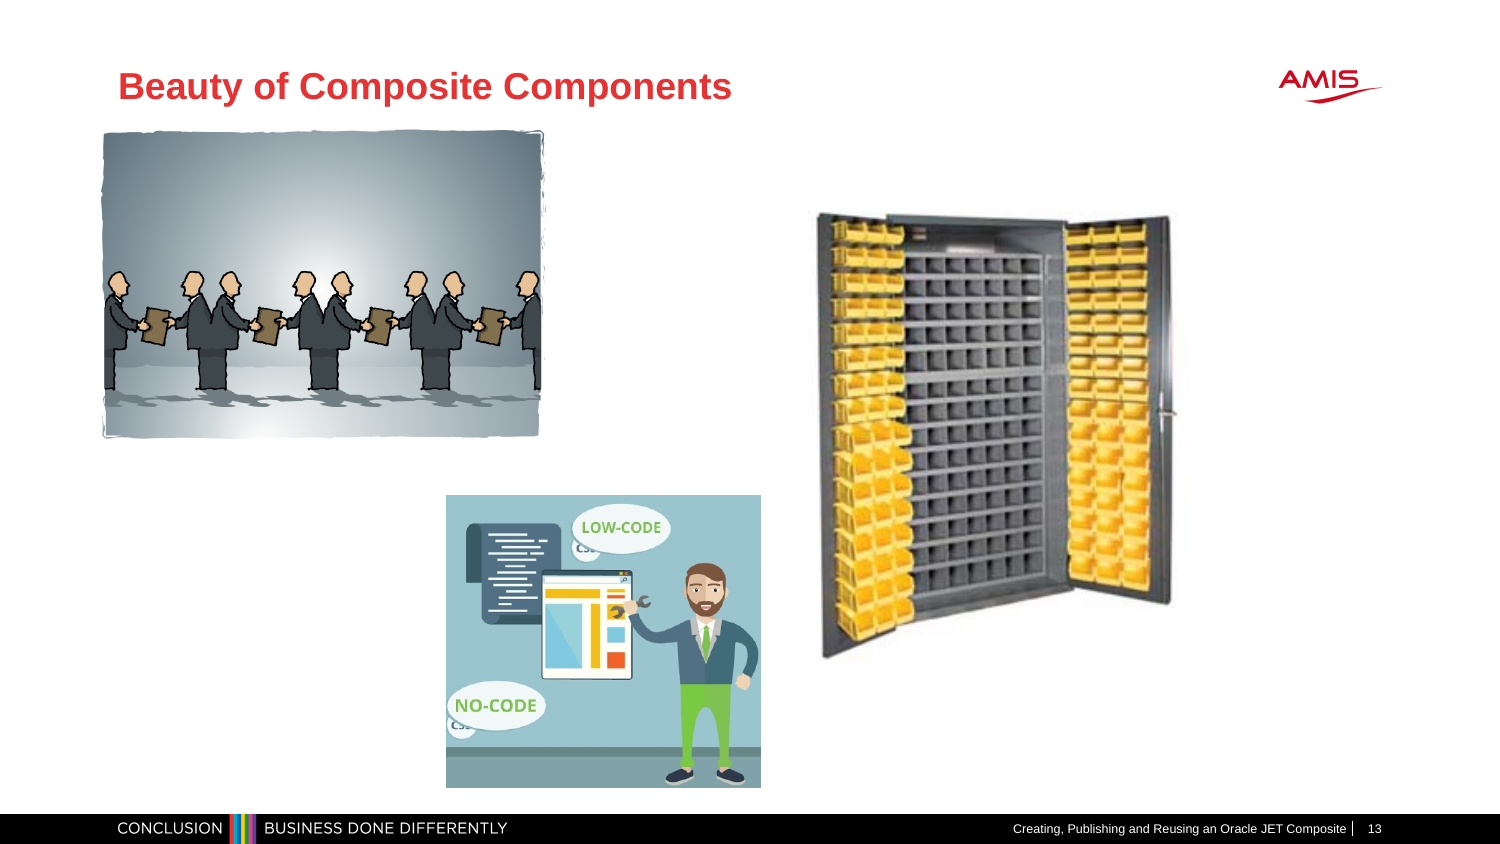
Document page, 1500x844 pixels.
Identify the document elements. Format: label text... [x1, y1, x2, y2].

picture [101, 129, 546, 439]
picture [1205, 58, 1388, 106]
picture [239, 814, 1500, 844]
title Beauty of Composite Components [118, 47, 1205, 130]
slide_number 13 [1358, 820, 1382, 839]
footer Creating, Publishing and Reusing an Oracle JET Composite [814, 820, 1347, 839]
picture [767, 211, 1222, 666]
picture [446, 495, 761, 788]
picture [0, 814, 236, 844]
